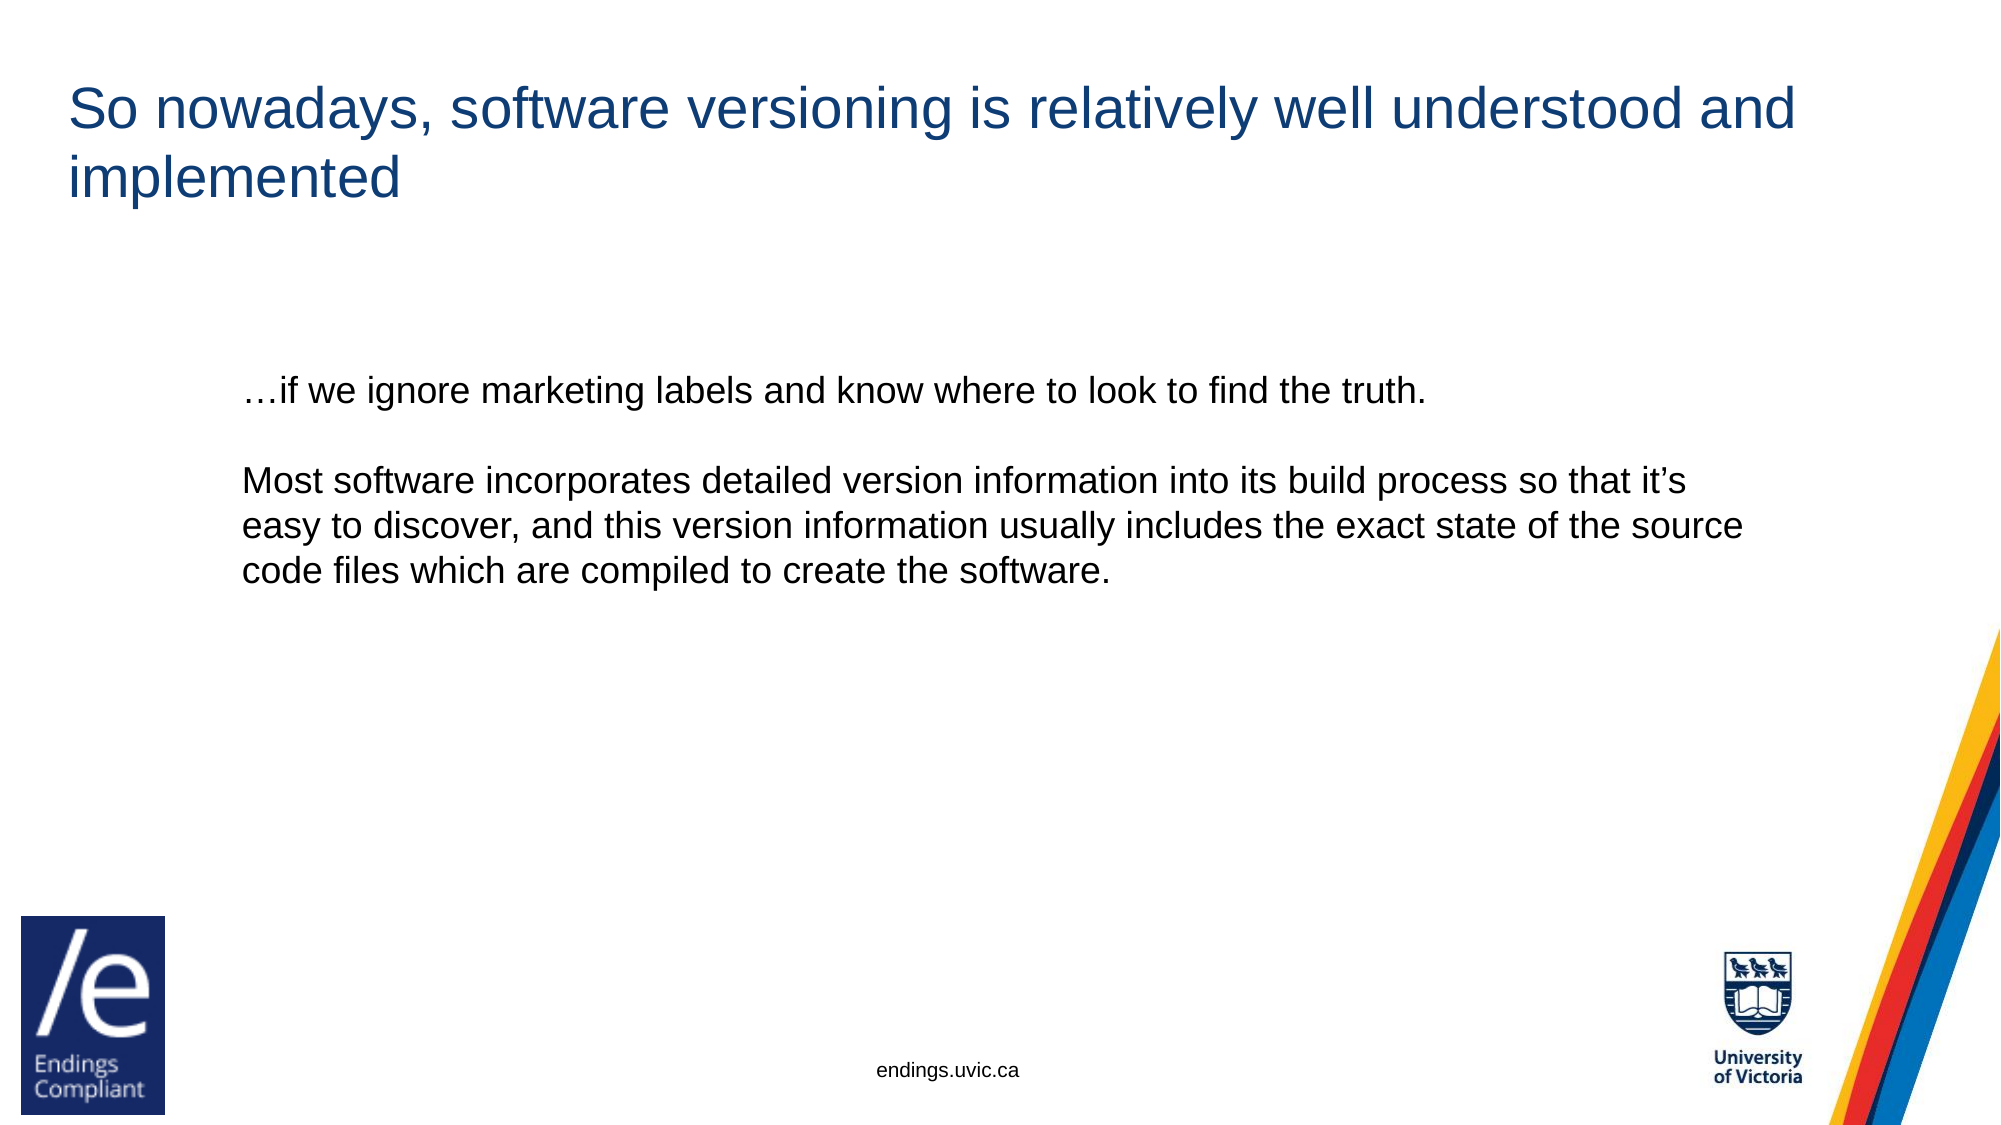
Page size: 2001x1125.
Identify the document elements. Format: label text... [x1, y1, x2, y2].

text_box …if we ignore marketing labels and know where to look to find the truth. Most software incorporates detailed version information into its build process so that it’s easy to discover, and this version information usually includes the exact state of the source code files which are compiled to create the software. [227, 351, 1773, 607]
subtitle So nowadays, software versioning is relatively well understood and implemented [68, 69, 1932, 244]
picture [0, 0, 2000, 1125]
